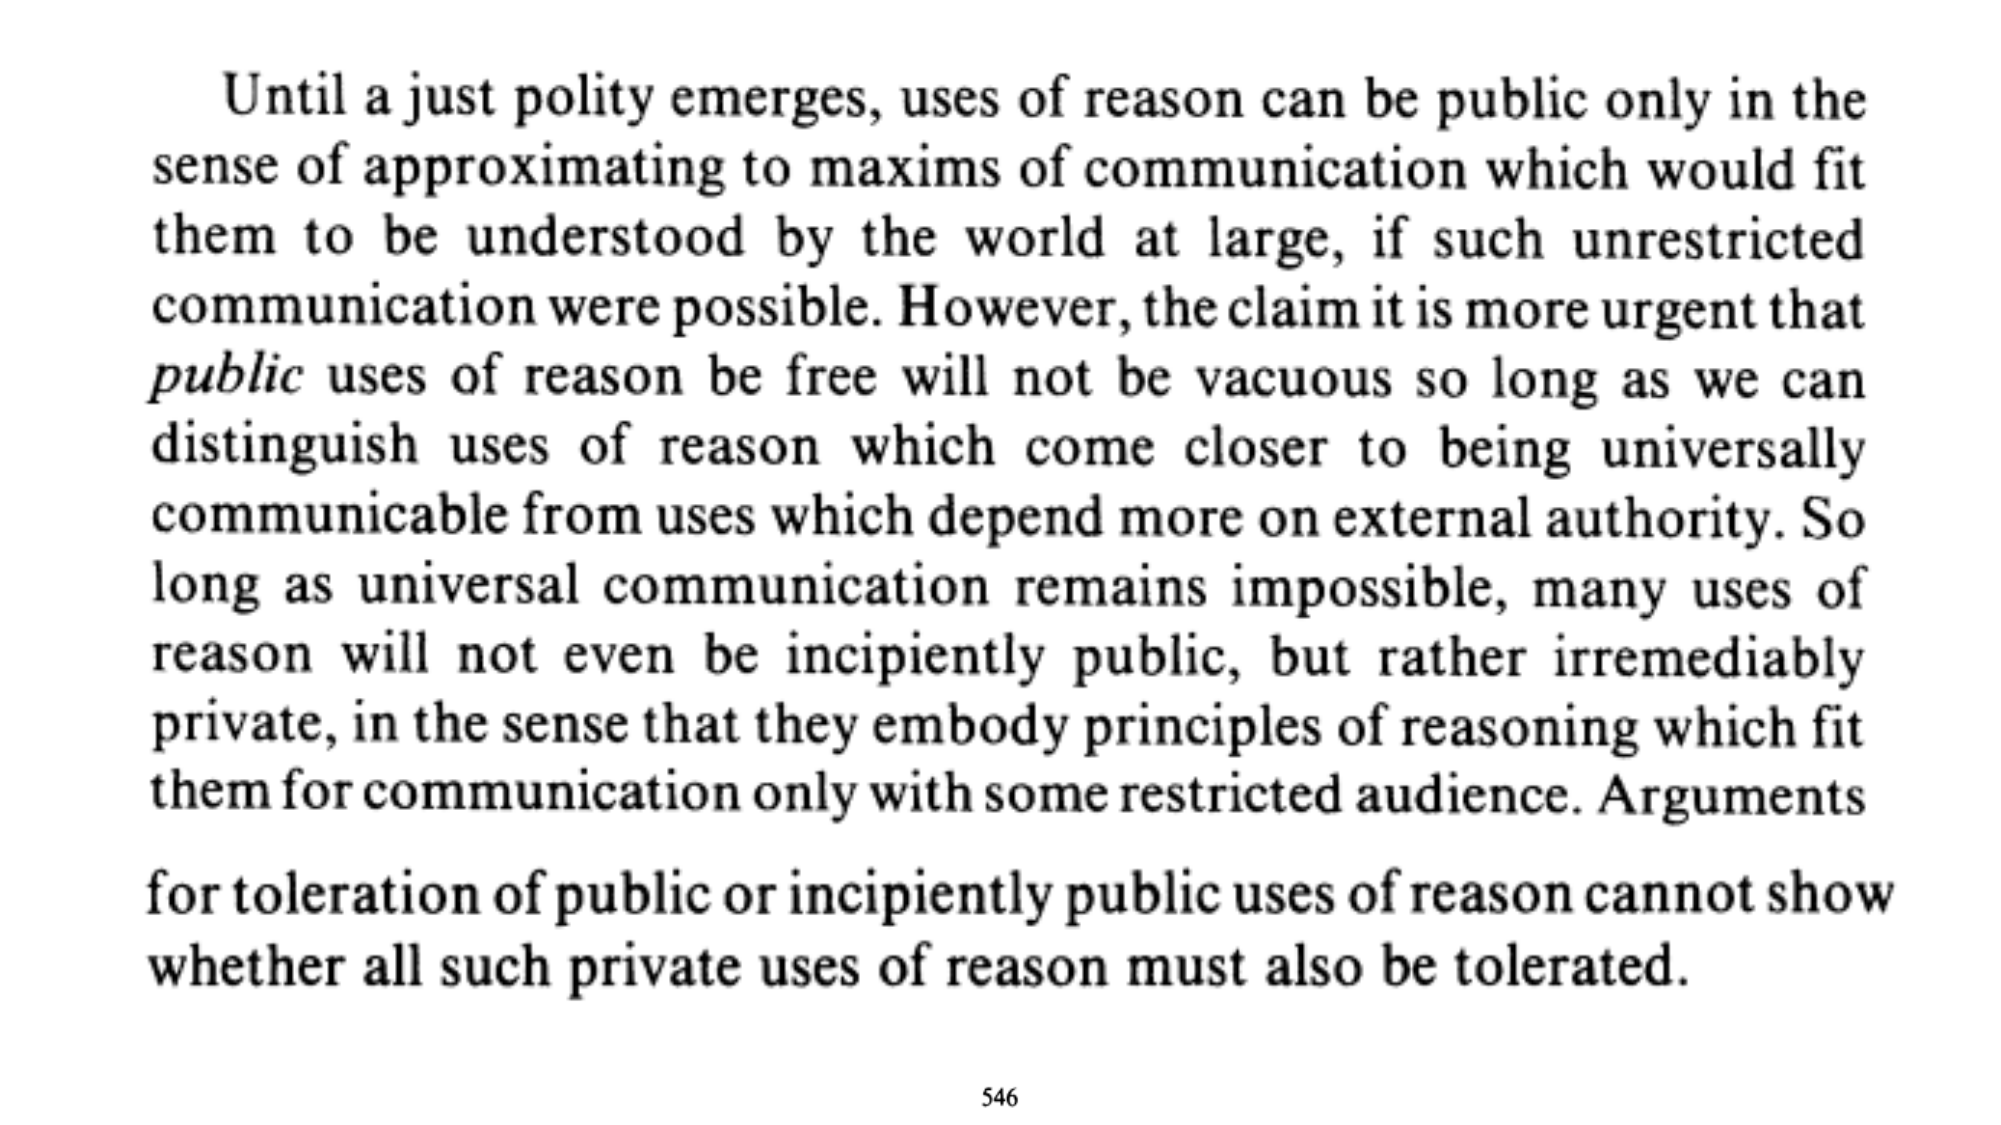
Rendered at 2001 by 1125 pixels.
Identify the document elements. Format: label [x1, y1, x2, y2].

picture [952, 1067, 1048, 1125]
picture [82, 63, 1918, 1007]
